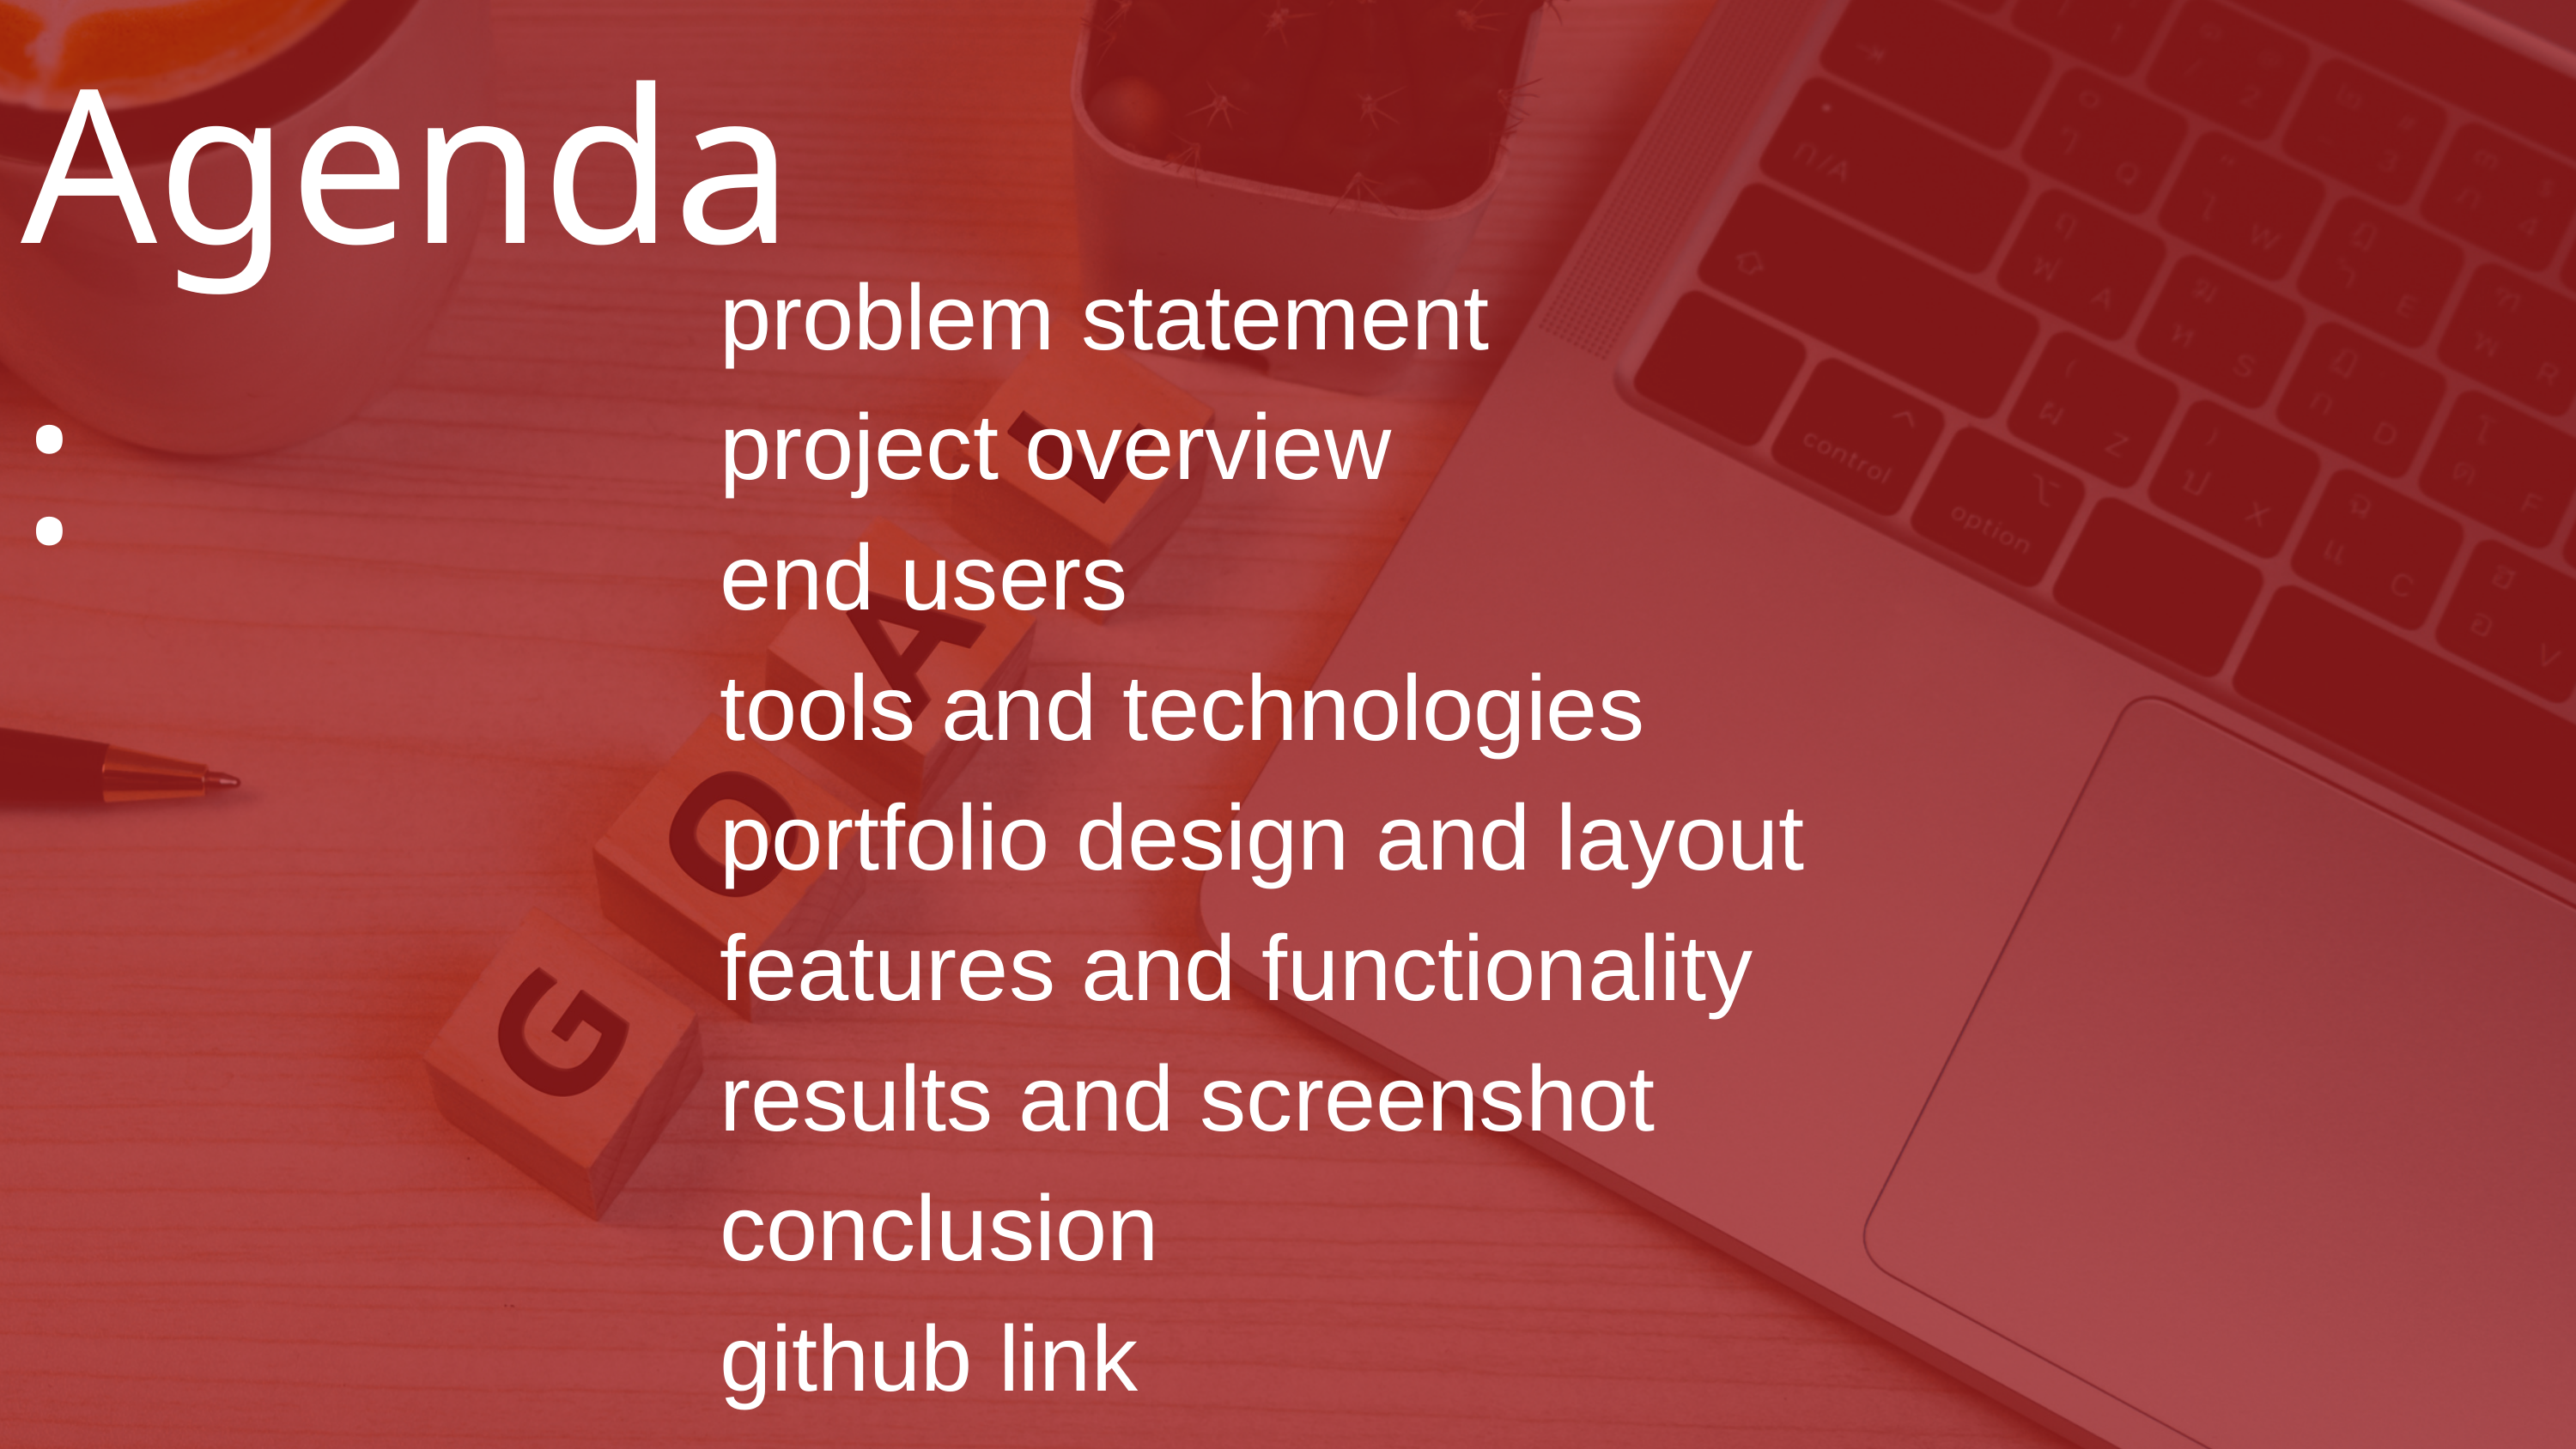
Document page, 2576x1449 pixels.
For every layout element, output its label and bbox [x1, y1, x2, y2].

text_box [0, 0, 2576, 1449]
